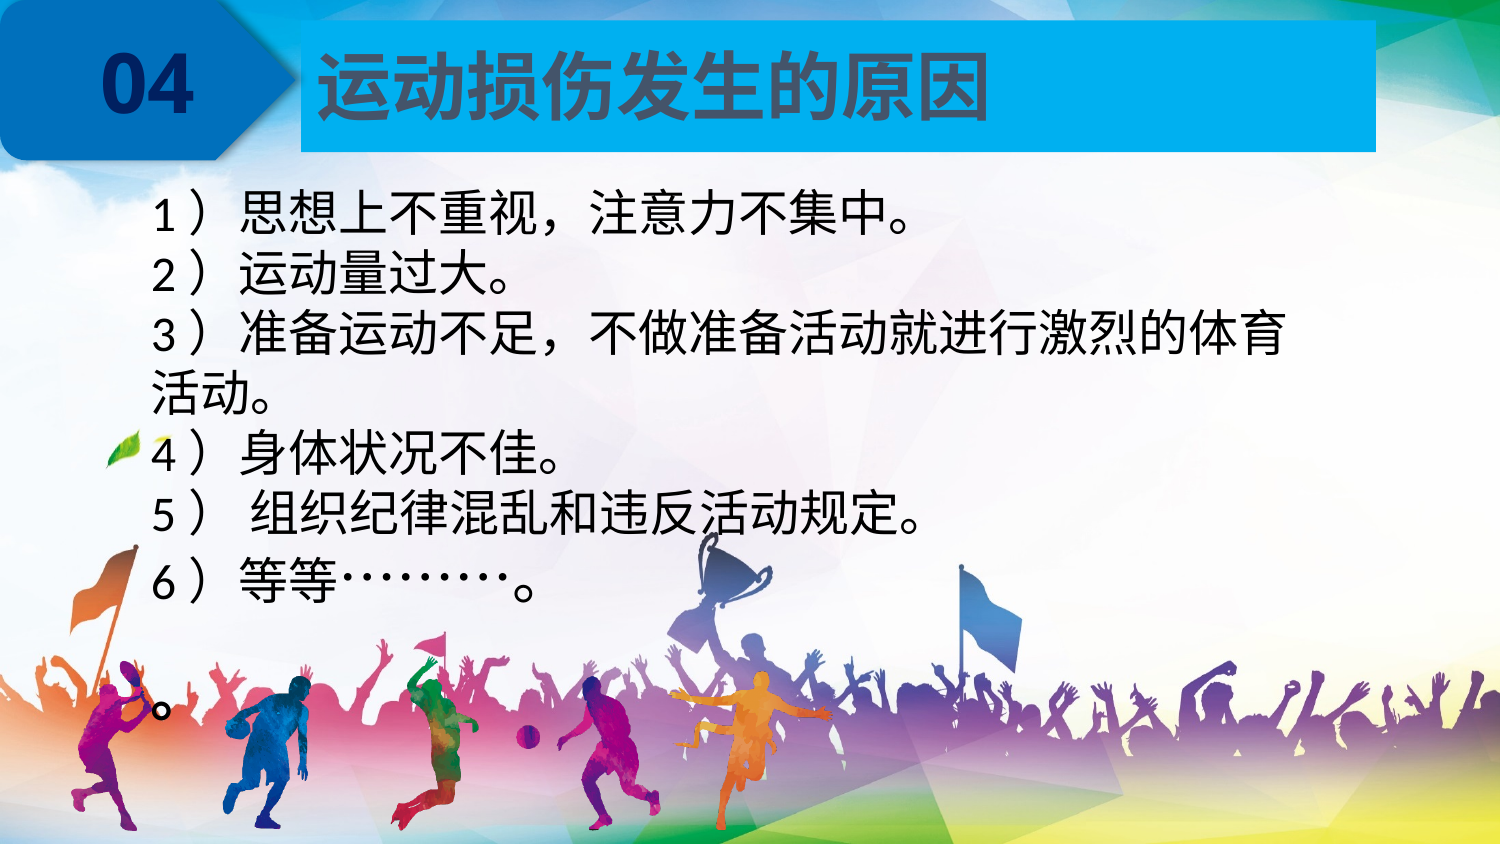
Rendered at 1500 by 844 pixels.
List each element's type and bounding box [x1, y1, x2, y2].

text_box [0, 0, 1500, 844]
text_box [301, 20, 1376, 153]
